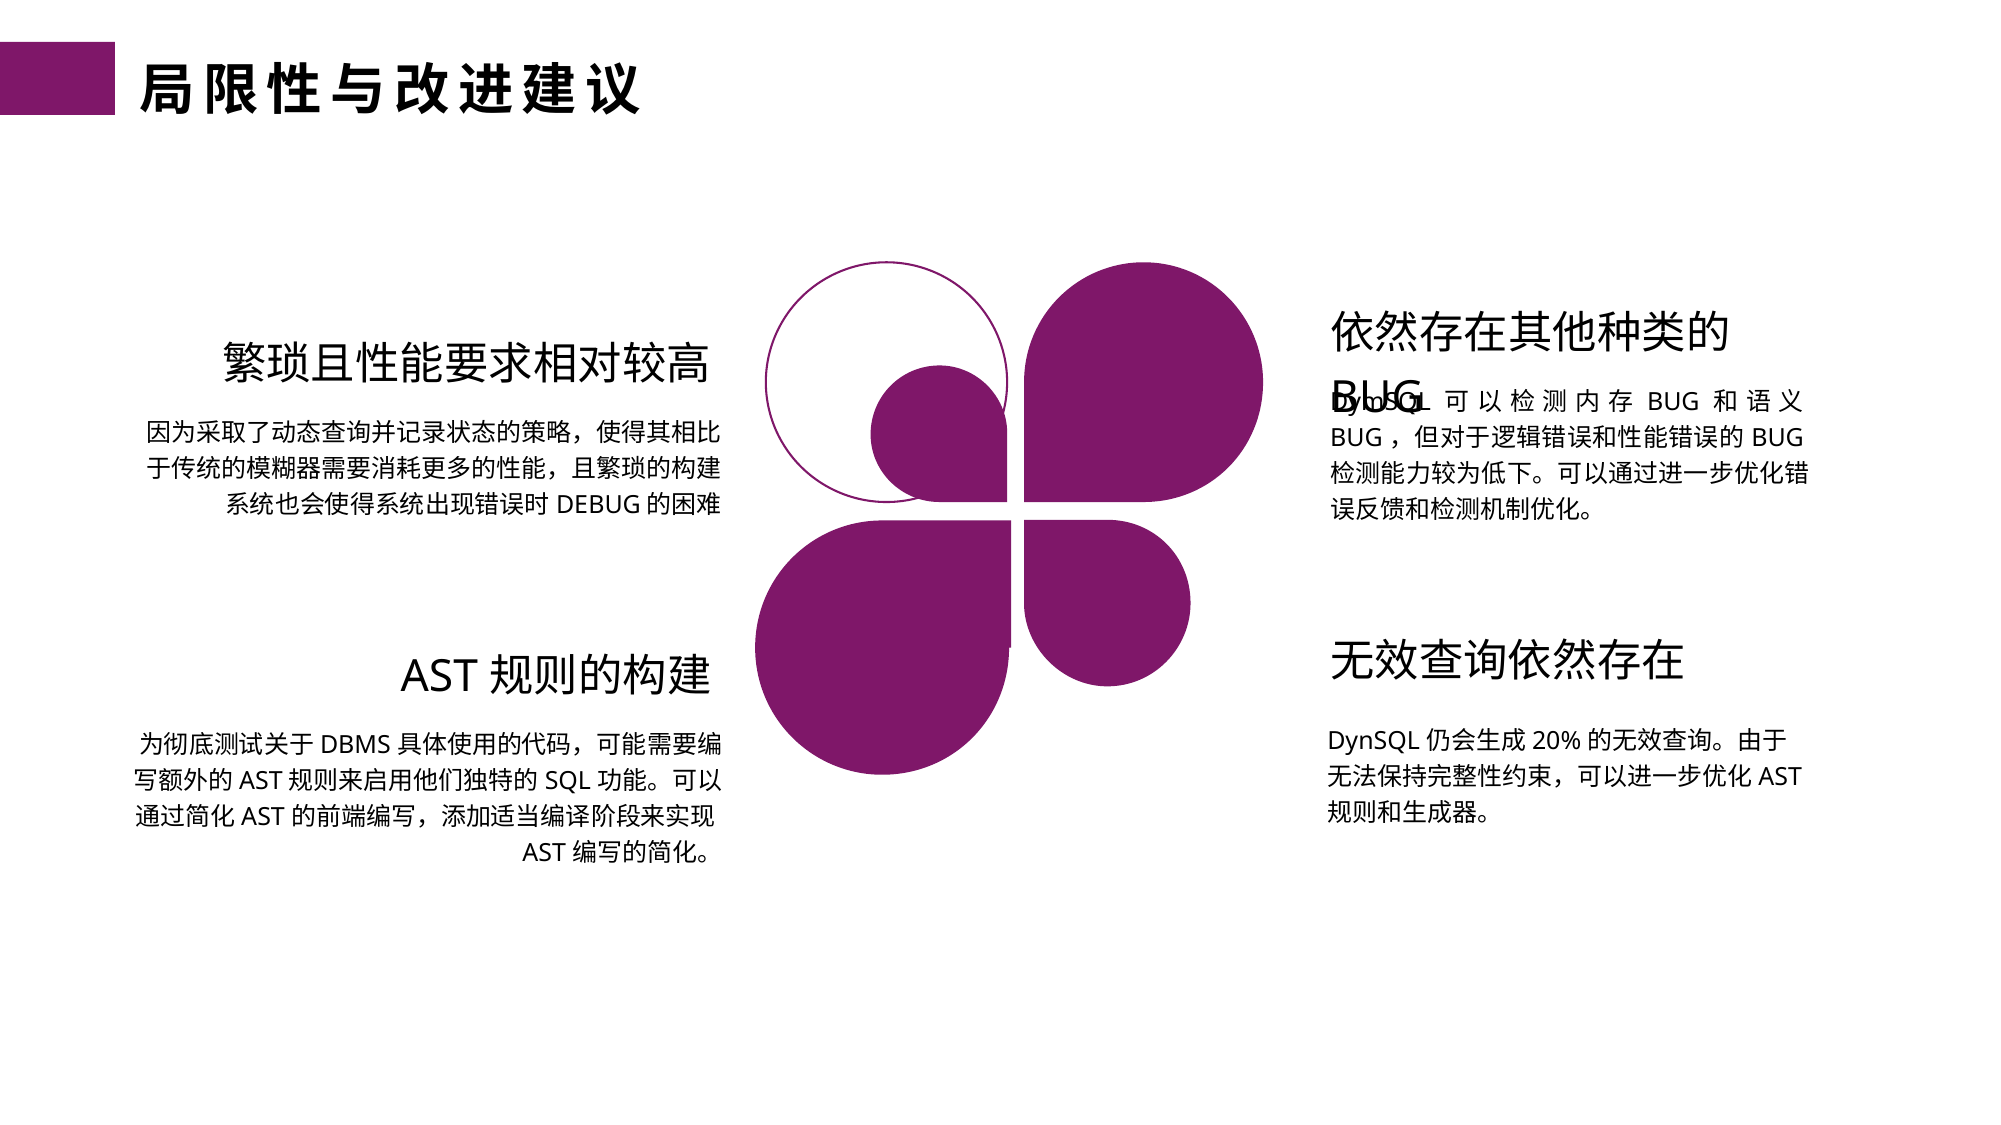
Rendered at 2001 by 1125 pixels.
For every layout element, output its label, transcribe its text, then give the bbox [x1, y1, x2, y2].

text_box [764, 261, 1009, 504]
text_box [0, 33, 663, 130]
text_box 繁琐且性能要求相对较高 [182, 324, 732, 389]
text_box 为彻底测试关于DBMS具体使用的代码，可能需要编写额外的AST规则来启用他们独特的SQL功能。可以通过简化AST的前端编写，添加适当编译阶段来实现AST编写的简化。 [104, 712, 742, 877]
text_box DynSQL仍会生成20%的无效查询。由于无法保持完整性约束，可以进一步优化AST规则和生成器。 [1307, 708, 1828, 837]
text_box DymSQL可以检测内存BUG和语义BUG，但对于逻辑错误和性能错误的BUG检测能力较为低下。可以通过进一步优化错误反馈和检测机制优化。 [1310, 369, 1830, 534]
text_box 因为采取了动态查询并记录状态的策略，使得其相比于传统的模糊器需要消耗更多的性能，且繁琐的构建系统也会使得系统出现错误时DEBUG的困难 [111, 400, 742, 529]
text_box 依然存在其他种类的BUG [1310, 293, 1830, 369]
text_box [1023, 261, 1265, 504]
text_box [869, 364, 1009, 504]
text_box AST规则的构建 [245, 636, 732, 712]
text_box [1022, 518, 1192, 688]
text_box 无效查询依然存在 [1310, 621, 1796, 686]
text_box [754, 519, 1013, 776]
